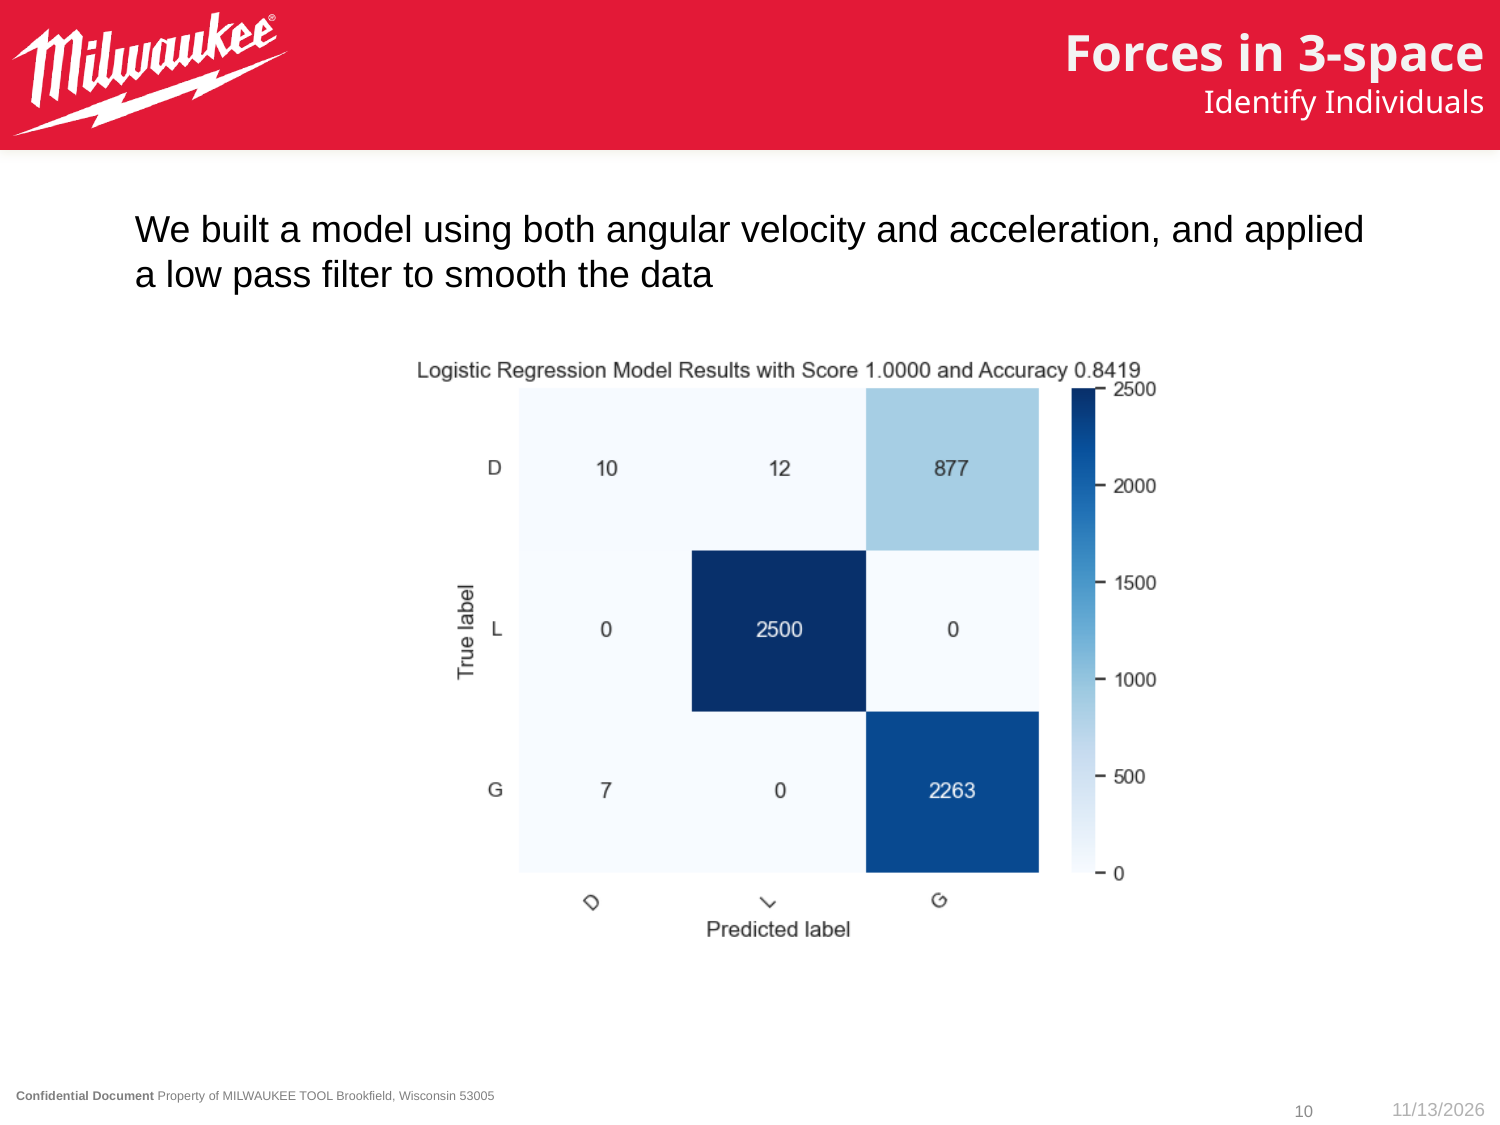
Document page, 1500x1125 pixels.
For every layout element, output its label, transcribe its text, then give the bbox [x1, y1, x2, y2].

picture [403, 348, 1170, 954]
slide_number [1363, 1097, 1500, 1121]
slide_number 10 [1265, 1097, 1328, 1125]
picture [12, 12, 288, 136]
text_box We built a model using both angular velocity and acceleration, and applied a low pass filter to smooth the data [120, 198, 1380, 303]
list Identify Individuals [265, 75, 1500, 138]
title Forces in 3-space [262, 14, 1500, 75]
